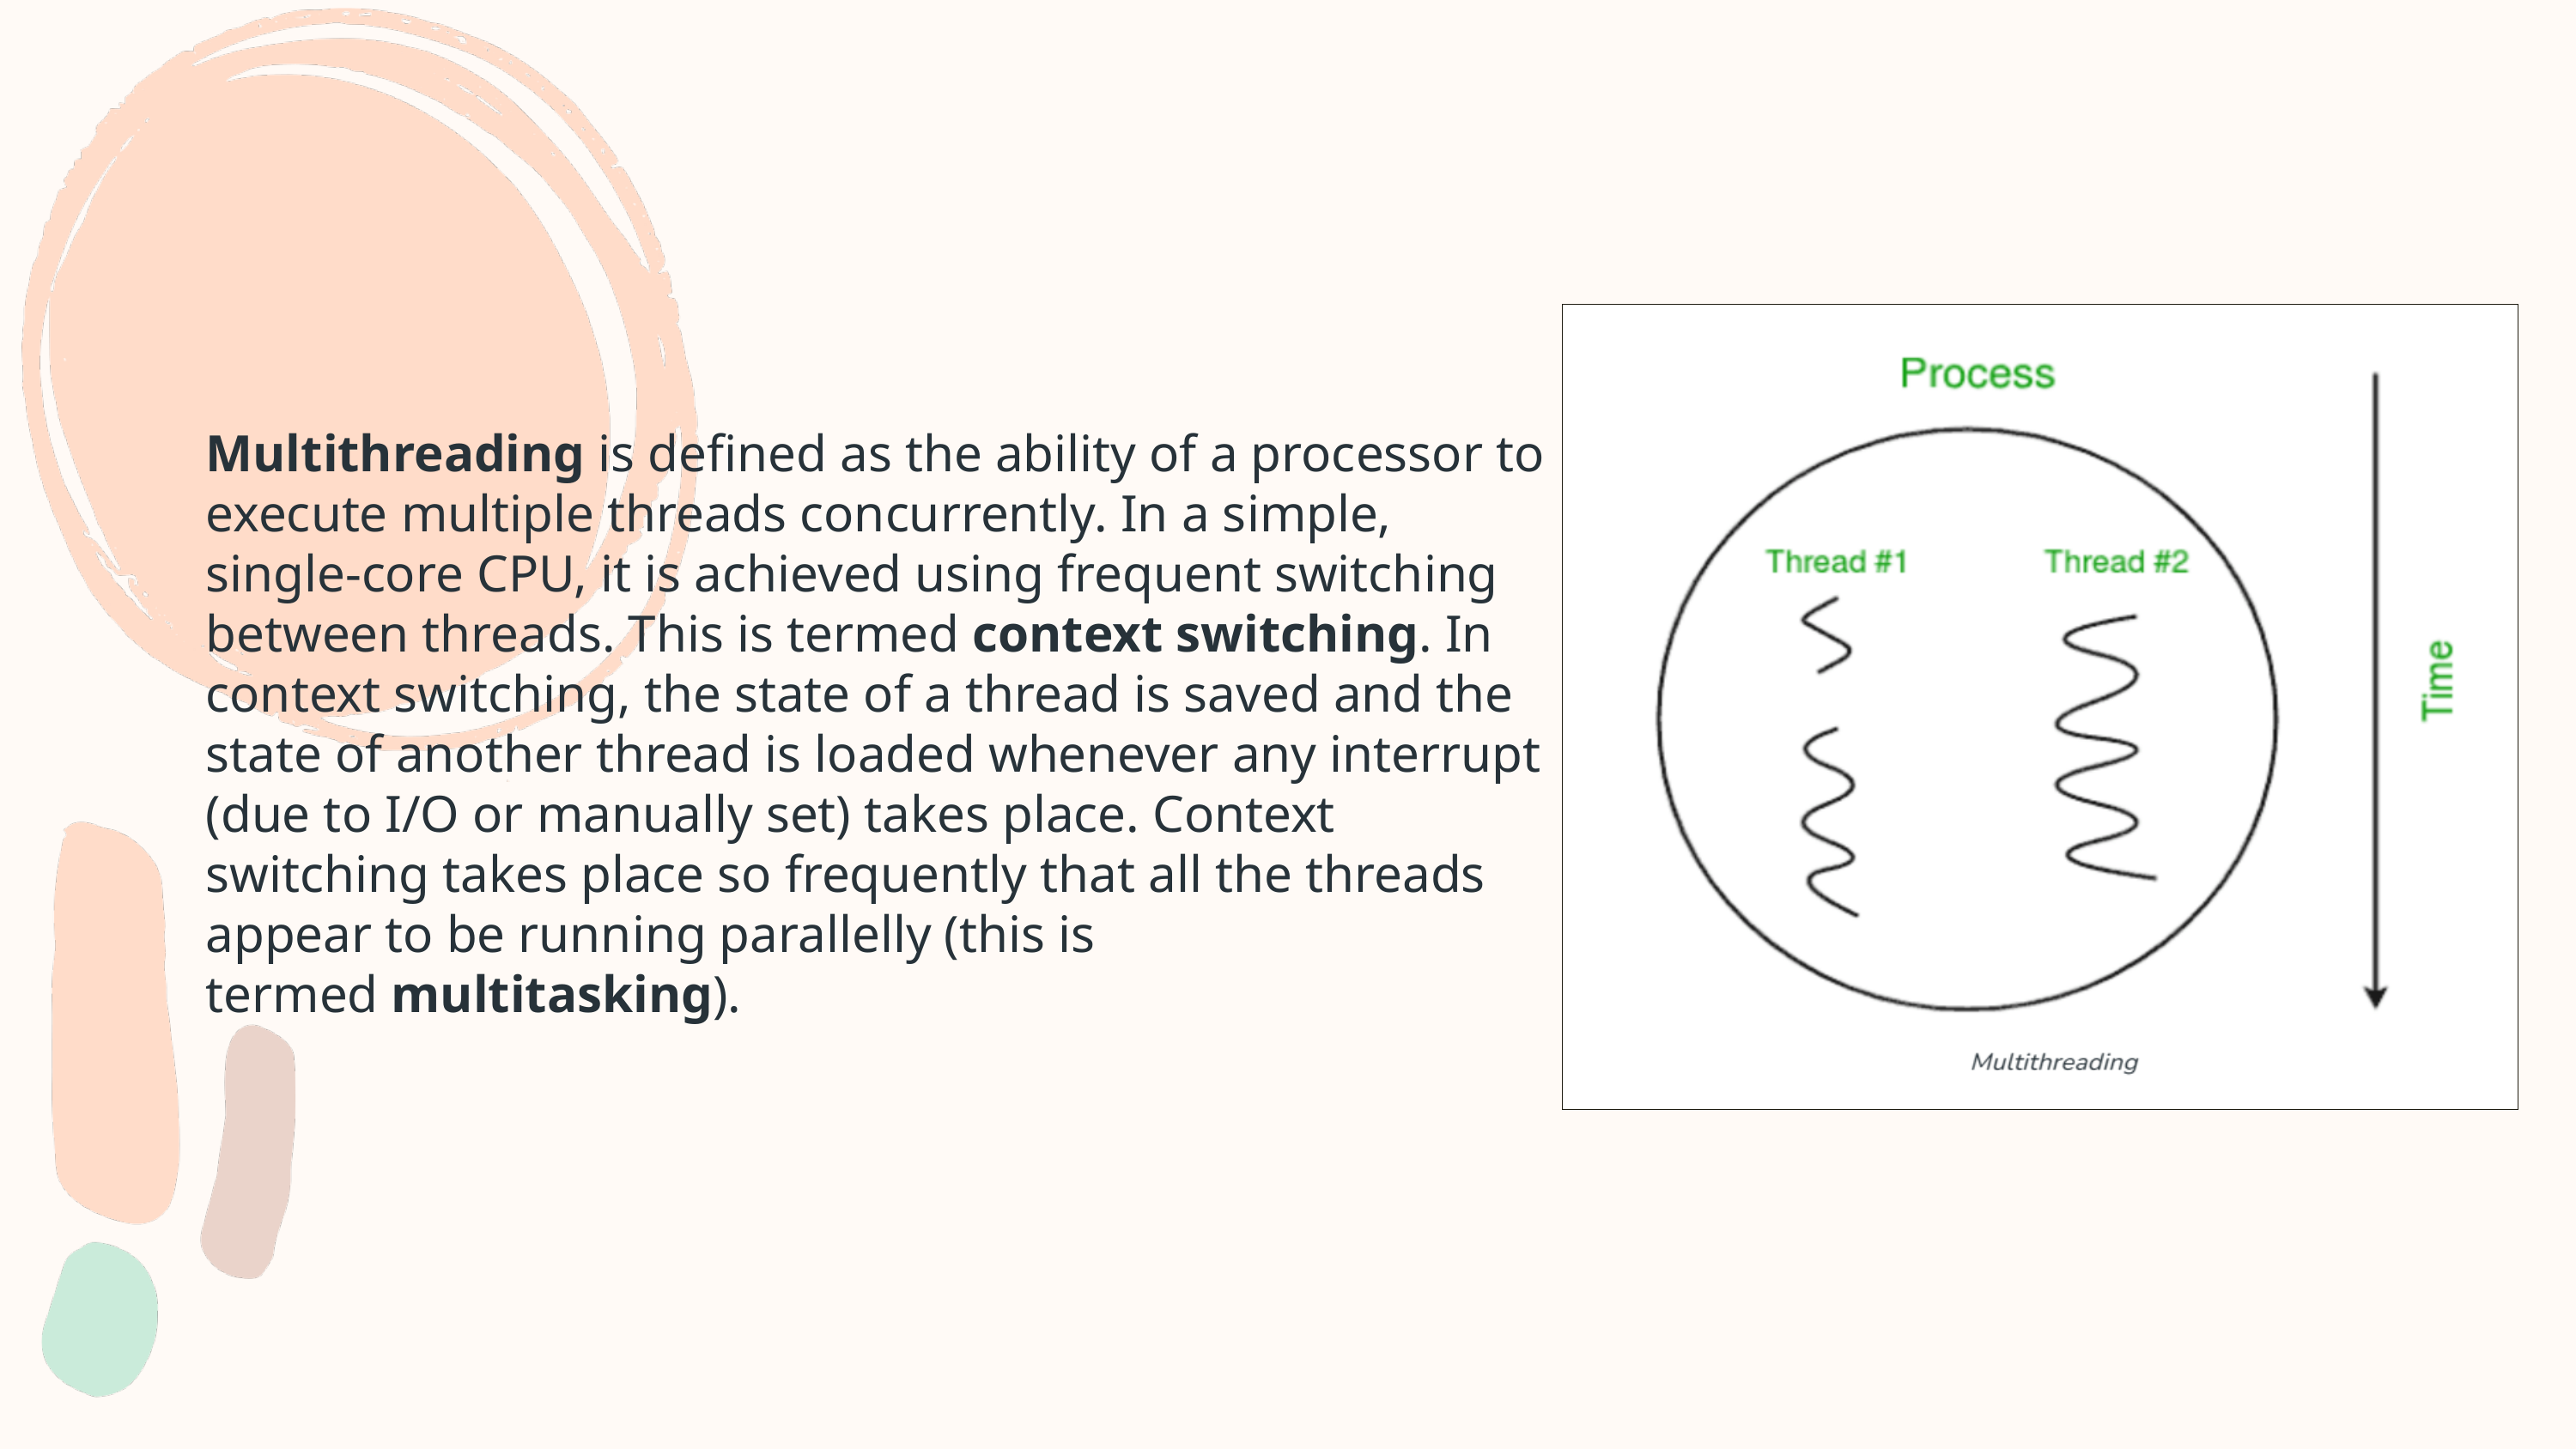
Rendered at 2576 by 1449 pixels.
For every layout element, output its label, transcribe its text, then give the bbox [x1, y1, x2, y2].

text_box [41, 819, 296, 1399]
text_box [21, 8, 700, 782]
picture [1562, 304, 2518, 1110]
text_box Multithreading is defined as the ability of a processor to execute multiple threads concurrently. In a simple, single-core CPU, it is achieved using frequent switching between threads. This is termed context switching. In context switching, the state of a thread is saved and the state of another thread is loaded whenever any interrupt (due to I/O or manually set) takes place. Context switching takes place so frequently that all the threads appear to be running parallelly (this is termed multitasking). [192, 415, 1558, 1029]
